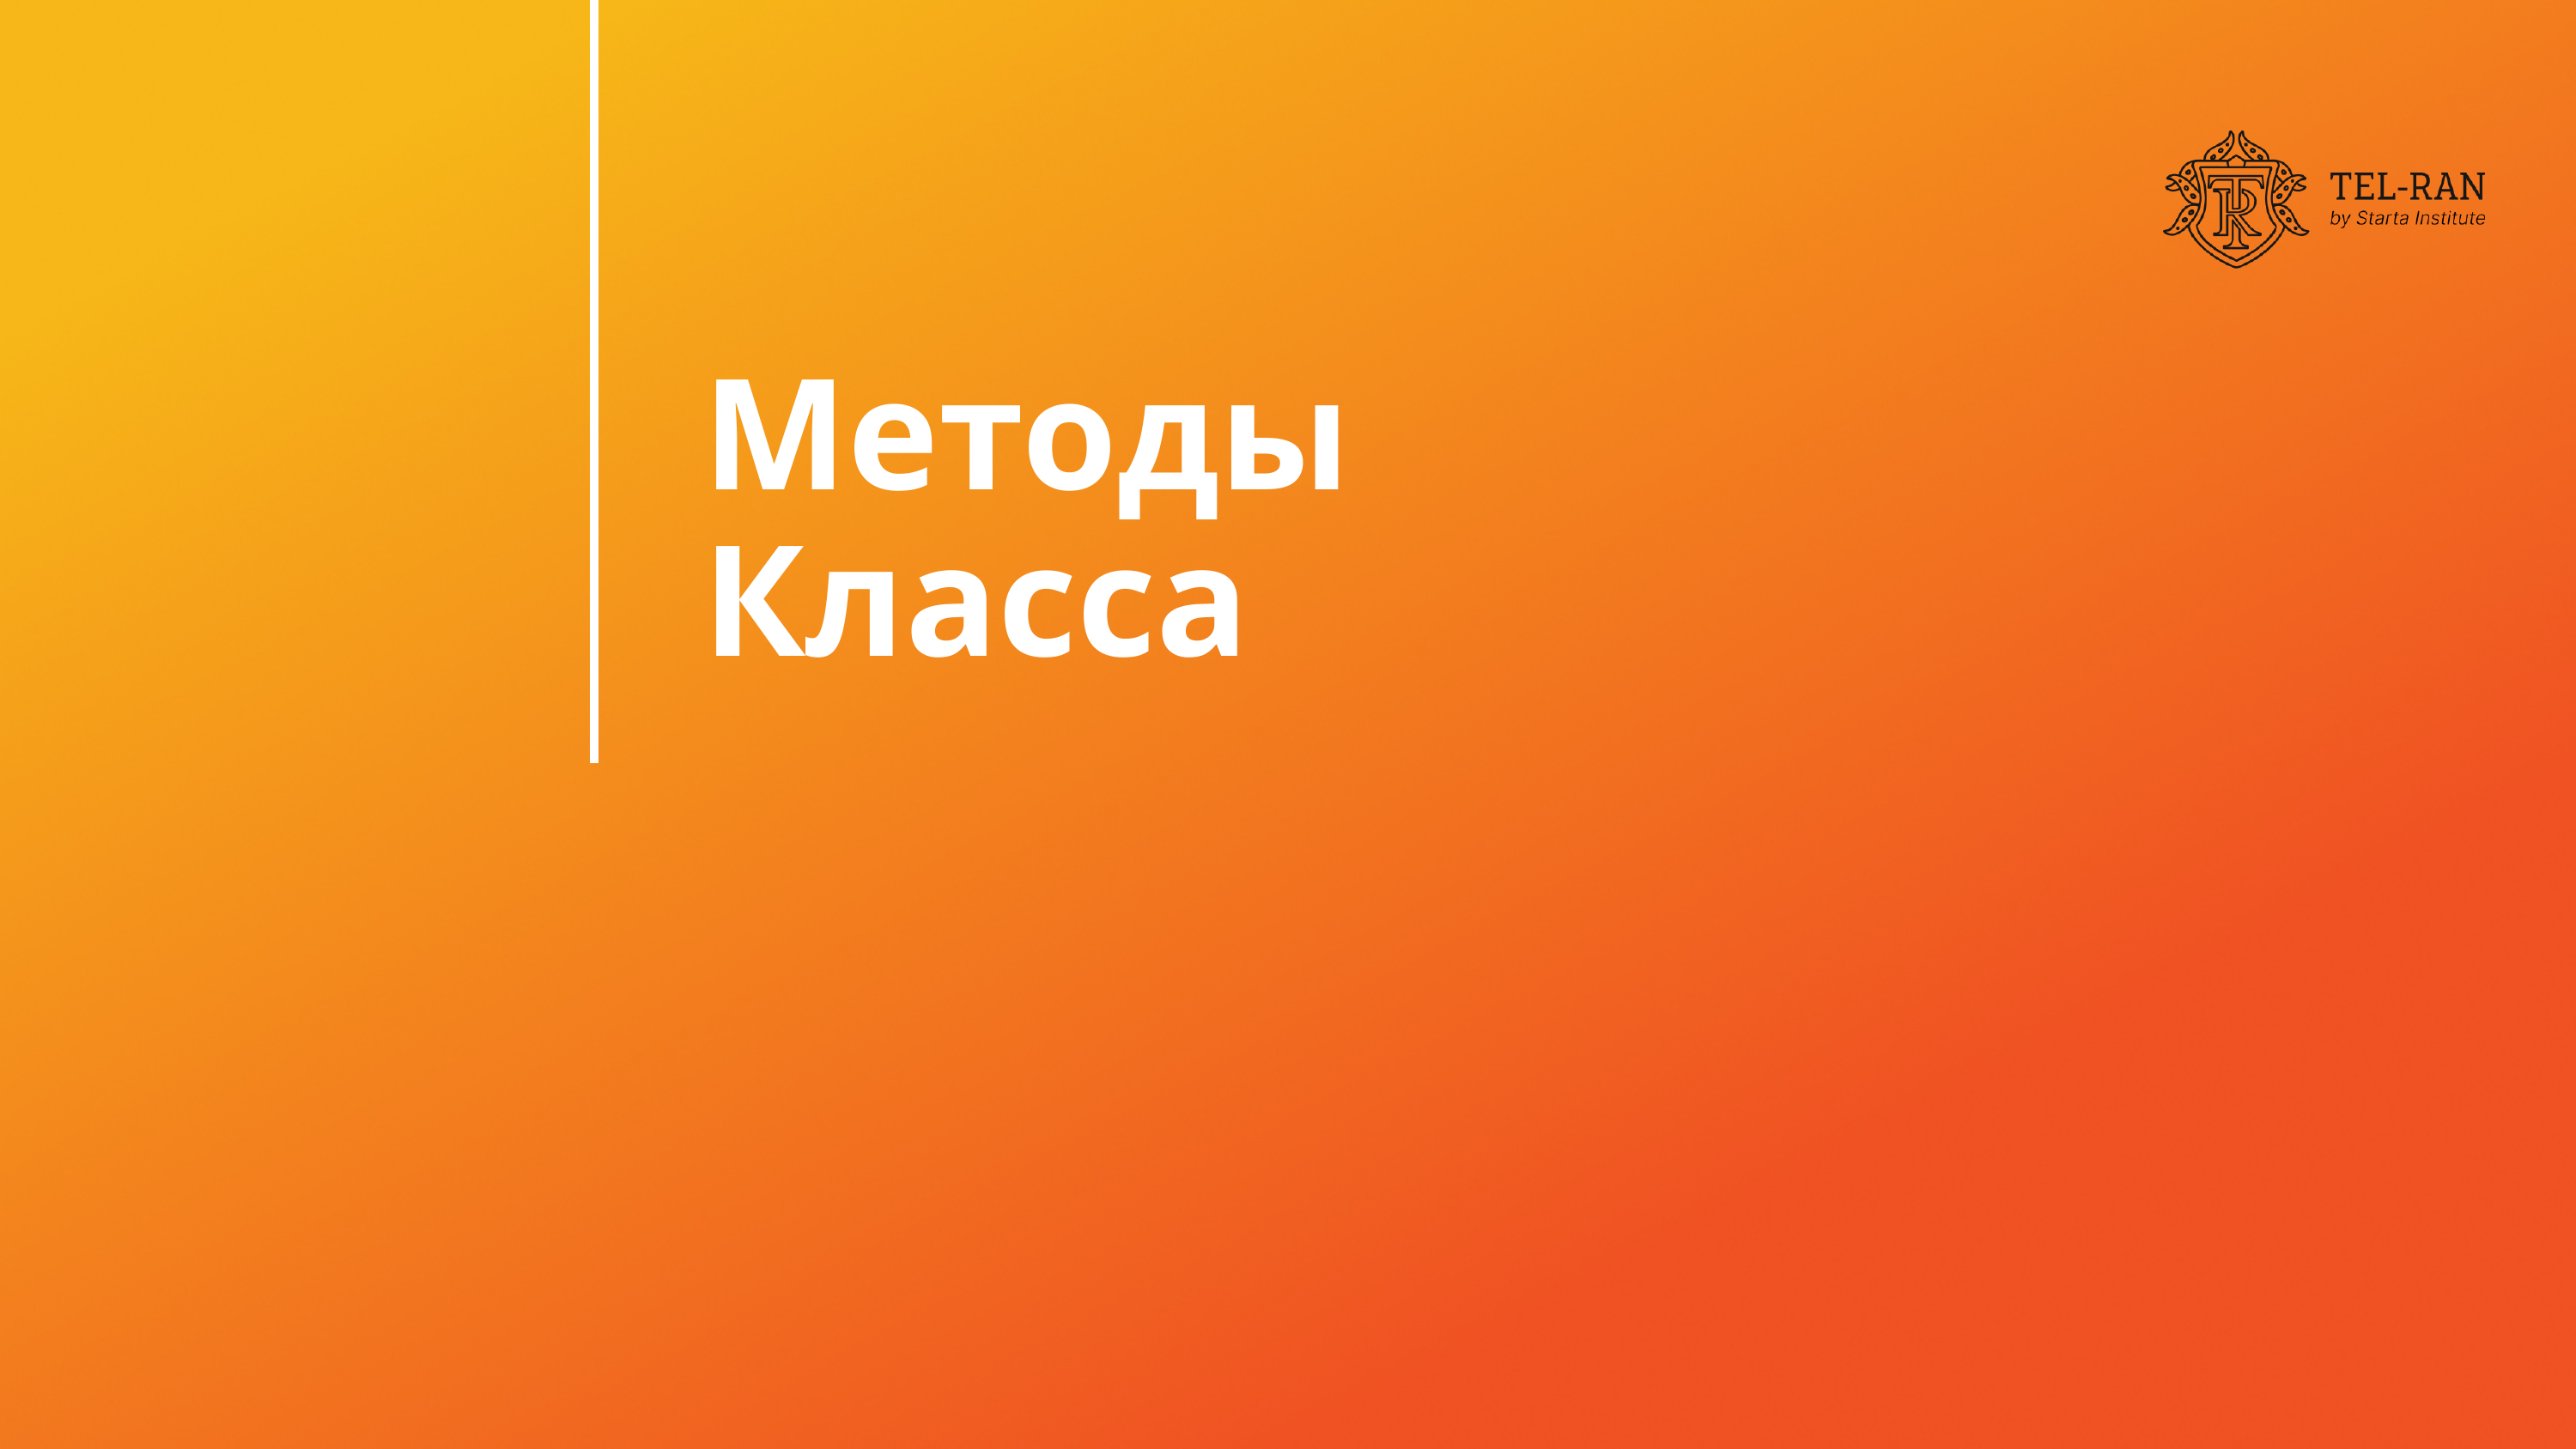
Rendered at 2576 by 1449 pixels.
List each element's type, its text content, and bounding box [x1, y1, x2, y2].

text_box Методы Класса [702, 357, 2339, 1005]
picture [0, 0, 2576, 1449]
